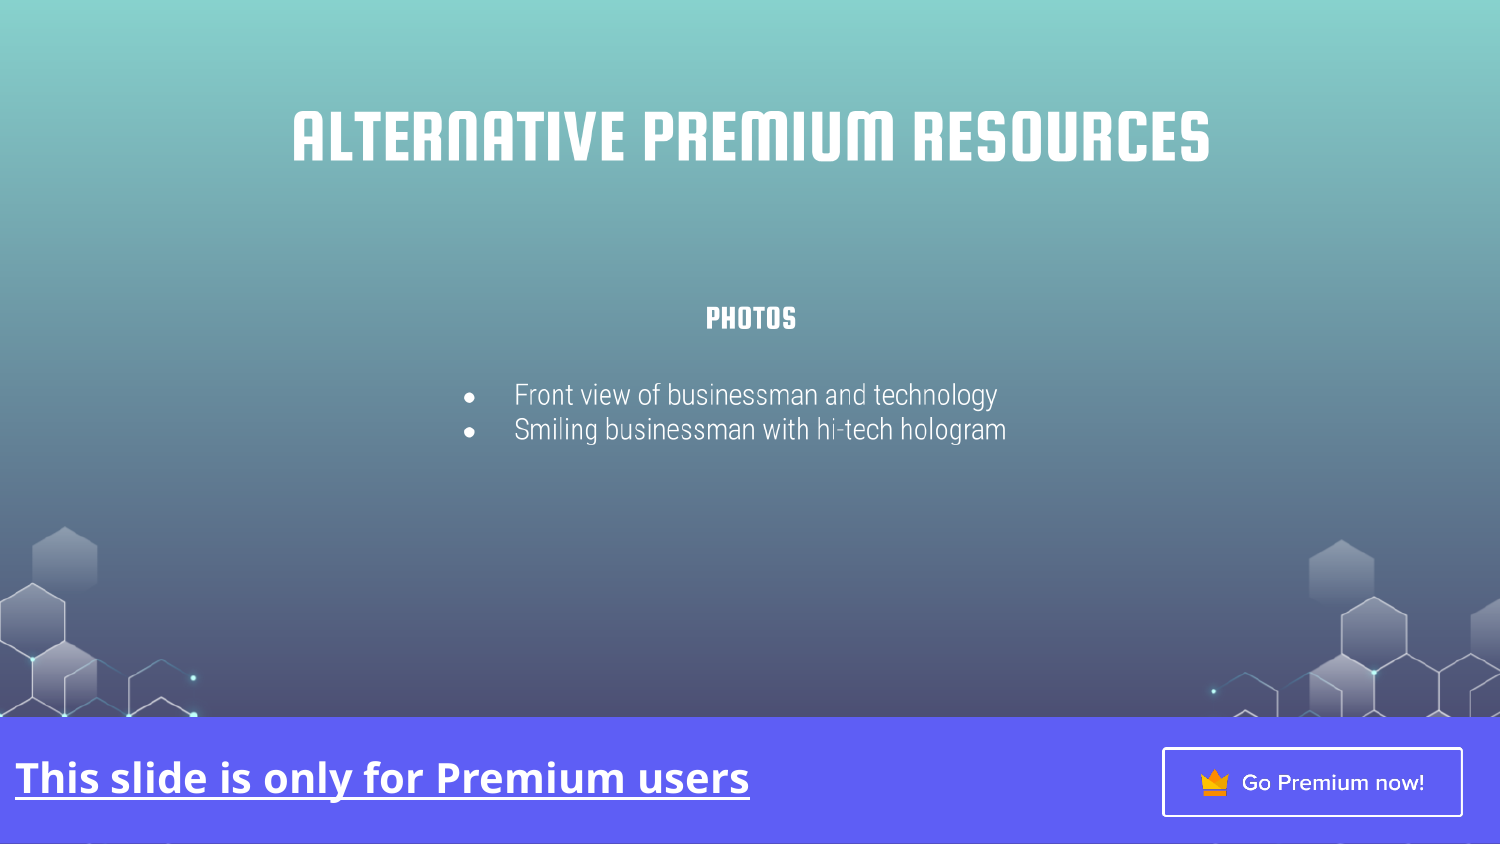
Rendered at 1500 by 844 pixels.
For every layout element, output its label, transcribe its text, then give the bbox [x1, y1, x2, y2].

text_box This slide is only for Premium users [0, 717, 1500, 844]
picture [0, 0, 1500, 717]
picture [1162, 747, 1463, 817]
